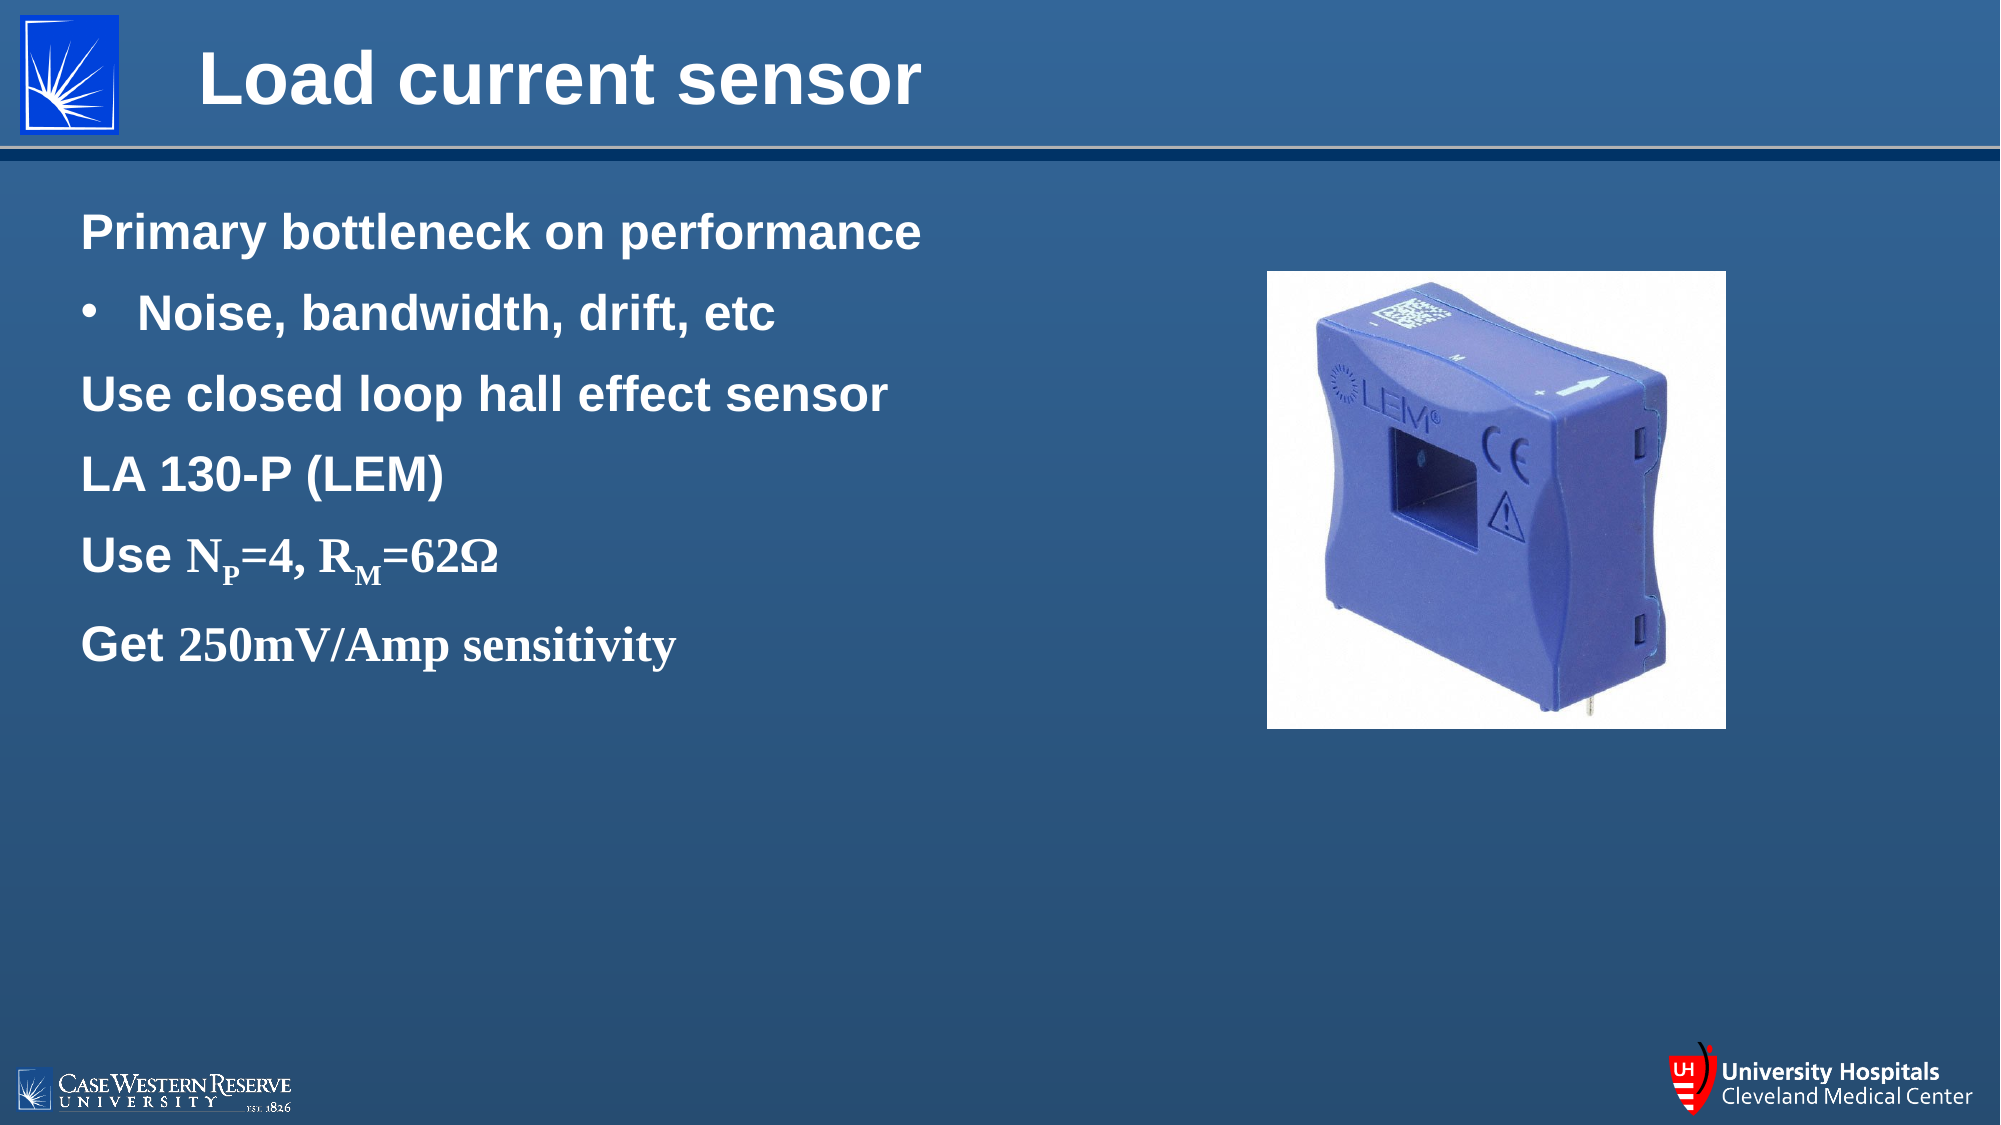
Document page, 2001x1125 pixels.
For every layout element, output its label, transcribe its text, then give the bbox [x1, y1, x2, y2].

picture [1668, 1041, 2000, 1125]
text_box Primary bottleneck on performance Noise, bandwidth, drift, etc Use closed loop hall effect sensor LA 130-P (LEM) Use NP=4, RM=62Ω Get 250mV/Amp sensitivity [65, 191, 1013, 680]
picture [16, 1067, 291, 1112]
picture [20, 15, 119, 135]
title Load current sensor [183, 0, 2000, 150]
picture [1267, 270, 1726, 730]
